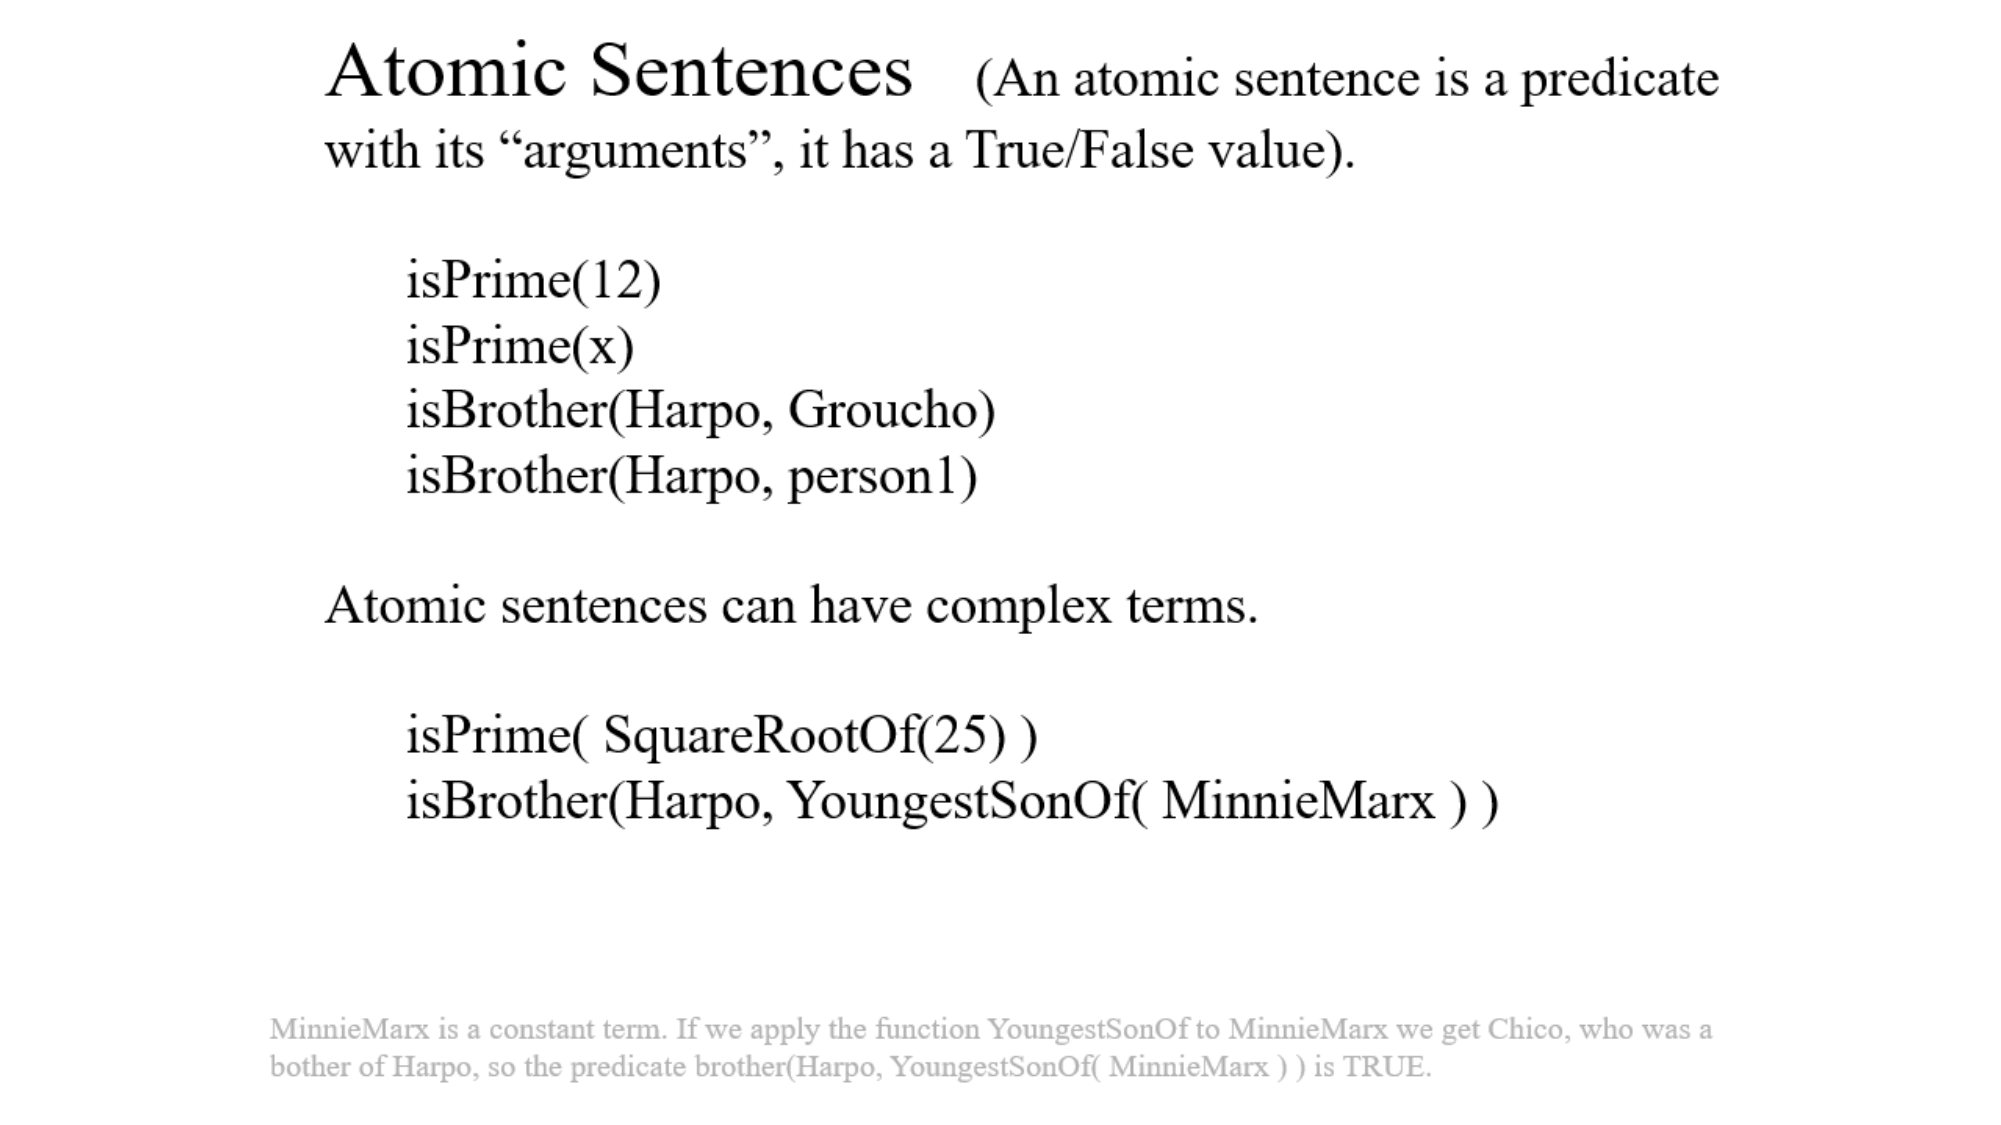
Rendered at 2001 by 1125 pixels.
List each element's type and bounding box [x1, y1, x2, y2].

picture [267, 24, 1733, 1100]
